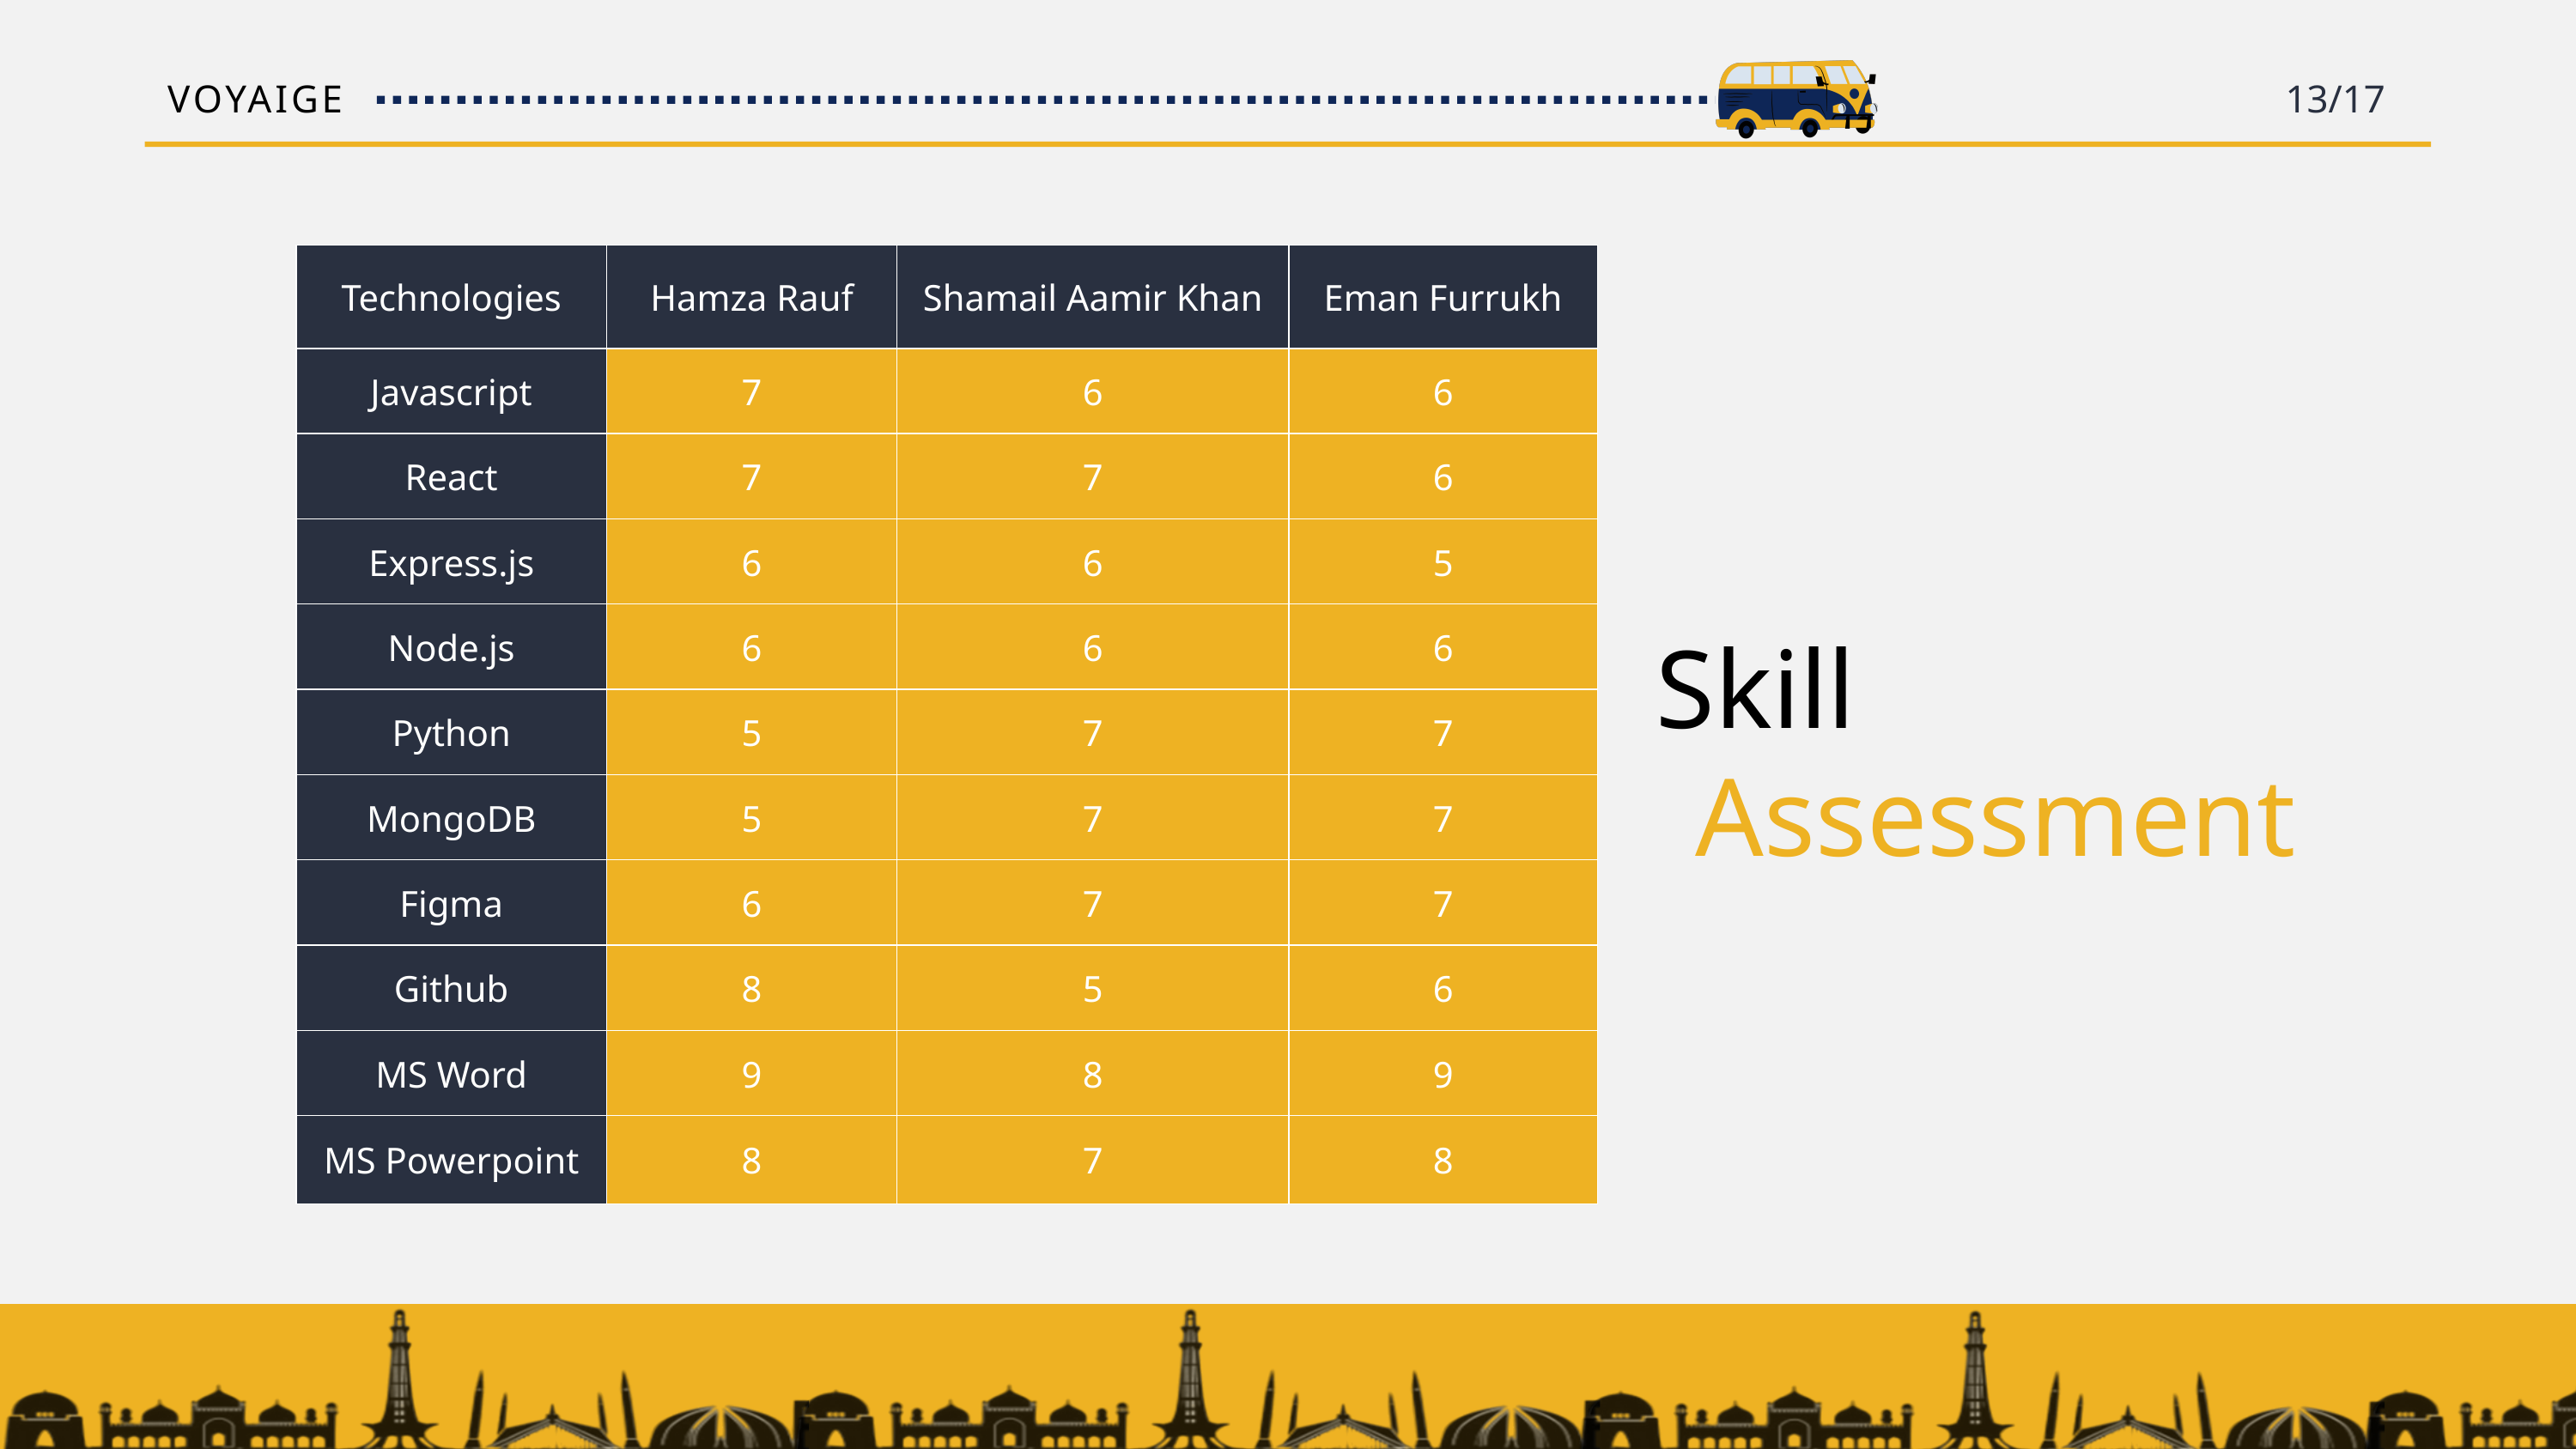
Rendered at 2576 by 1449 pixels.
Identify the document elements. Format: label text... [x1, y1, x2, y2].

table_cell 9 [607, 1031, 896, 1115]
table_cell 7 [897, 775, 1288, 859]
table_cell 7 [897, 690, 1288, 774]
table_cell Python [297, 690, 606, 774]
table_cell MS Word [297, 1031, 606, 1115]
table_cell MongoDB [297, 775, 606, 859]
table_cell 6 [607, 860, 896, 944]
table_cell 7 [607, 434, 896, 518]
table_header Eman Furrukh [1290, 246, 1597, 348]
table_header Technologies [297, 246, 606, 348]
table_cell 6 [1290, 604, 1597, 688]
table_cell 7 [607, 349, 896, 433]
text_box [0, 1267, 2576, 1449]
table_header Hamza Rauf [607, 246, 896, 348]
table_cell 5 [897, 946, 1288, 1030]
table_cell 6 [897, 519, 1288, 603]
table_cell 7 [897, 1116, 1288, 1203]
table_cell 8 [897, 1031, 1288, 1115]
table_cell MS Powerpoint [297, 1116, 606, 1203]
table_cell Github [297, 946, 606, 1030]
table_header Shamail Aamir Khan [897, 246, 1288, 348]
text_box [1715, 60, 1878, 139]
text_box 13/17 [2022, 78, 2385, 121]
table_cell Node.js [297, 604, 606, 688]
table_cell 8 [1290, 1116, 1597, 1203]
table_cell 8 [607, 1116, 896, 1203]
table_cell 6 [607, 604, 896, 688]
table_cell 7 [1290, 775, 1597, 859]
table_cell 9 [1290, 1031, 1597, 1115]
table_cell 5 [607, 775, 896, 859]
table_cell React [297, 434, 606, 518]
table_cell 7 [1290, 690, 1597, 774]
table_cell 6 [607, 519, 896, 603]
table_cell 6 [897, 604, 1288, 688]
table_cell 6 [1290, 434, 1597, 518]
table_cell 7 [897, 860, 1288, 944]
text_box VOYAIGE [167, 78, 526, 121]
table_cell Figma [297, 860, 606, 944]
table_cell 7 [1290, 860, 1597, 944]
table_cell 5 [607, 690, 896, 774]
table_cell 5 [1290, 519, 1597, 603]
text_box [1656, 625, 2411, 882]
table_cell 7 [897, 434, 1288, 518]
table_cell 8 [607, 946, 896, 1030]
table_cell 6 [1290, 946, 1597, 1030]
table_cell Express.js [297, 519, 606, 603]
table_cell 6 [897, 349, 1288, 433]
table_cell Javascript [297, 349, 606, 433]
table_cell 6 [1290, 349, 1597, 433]
